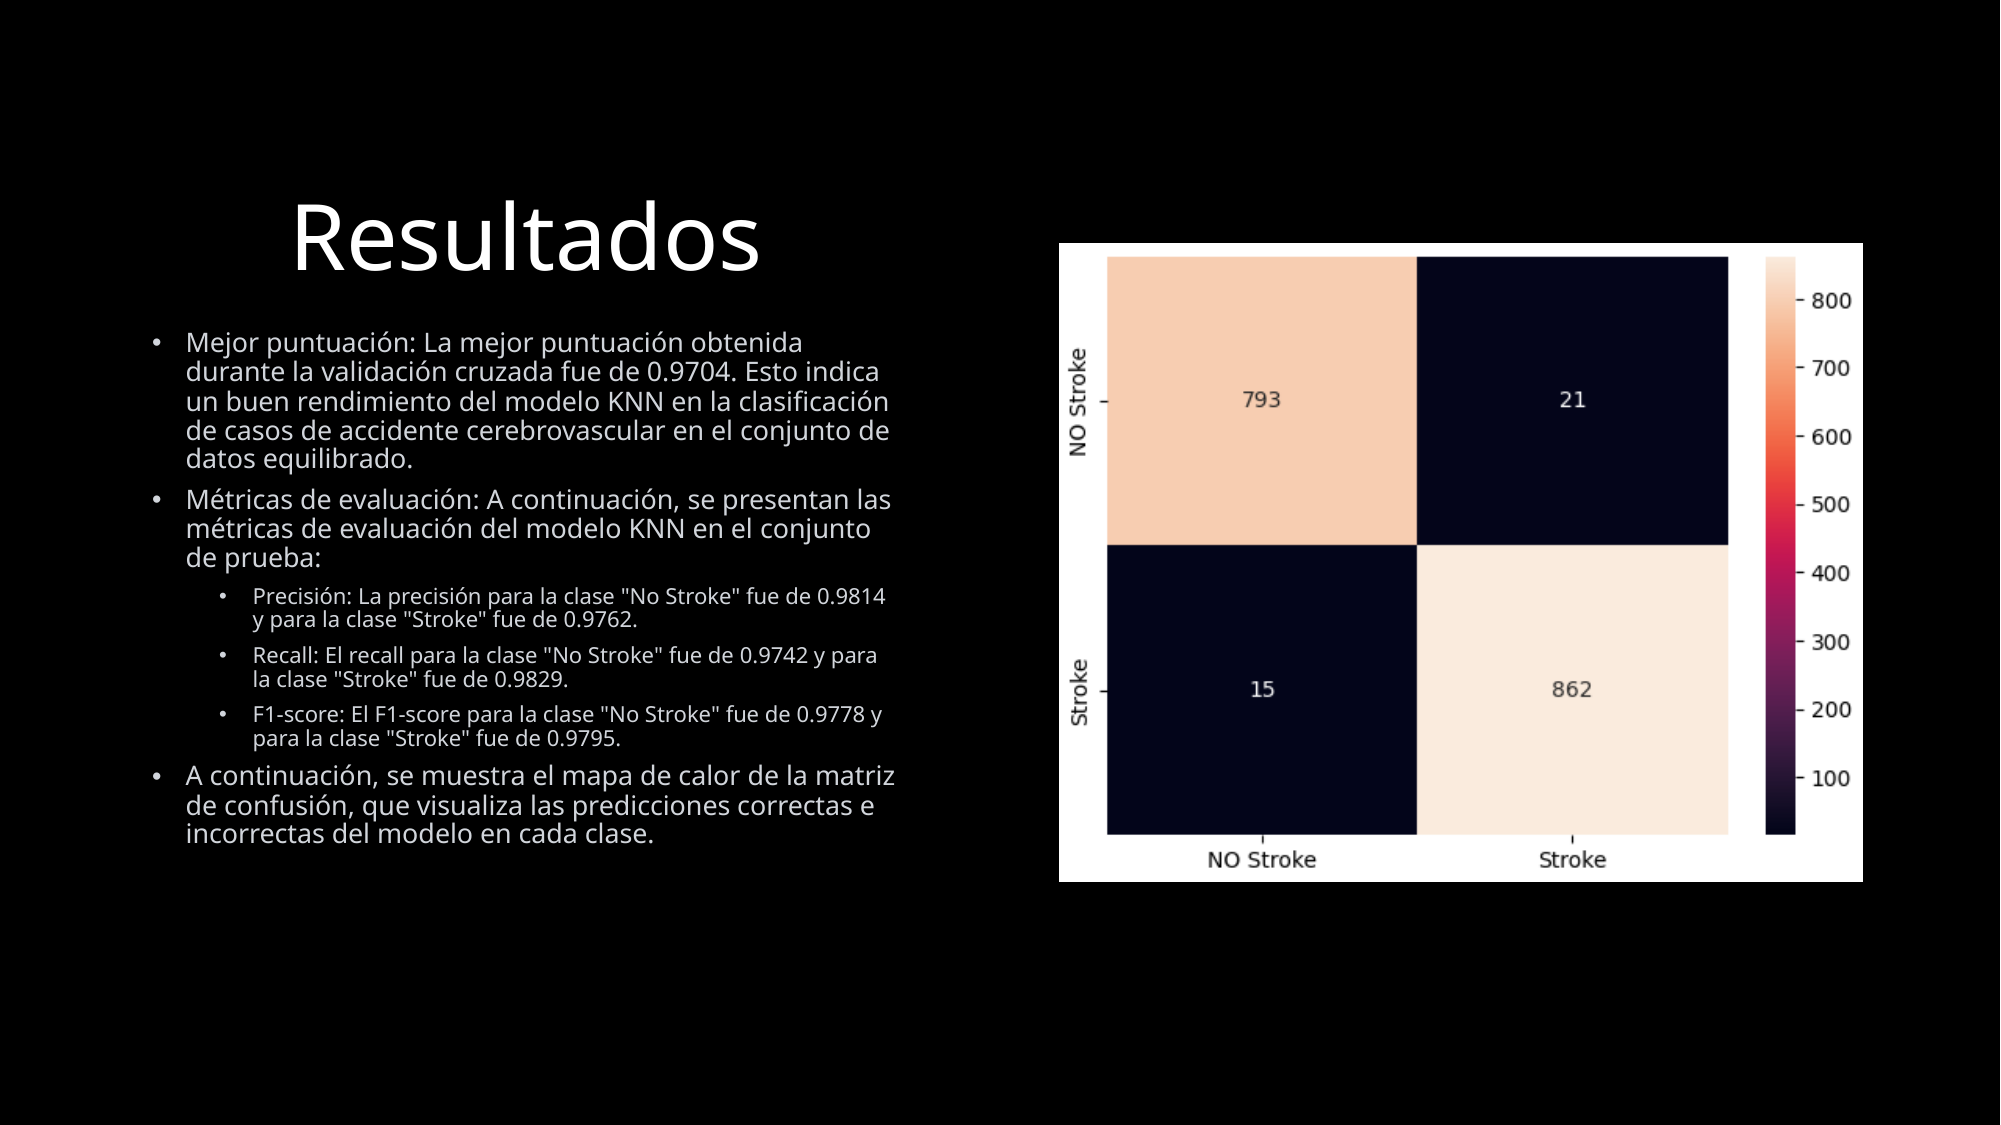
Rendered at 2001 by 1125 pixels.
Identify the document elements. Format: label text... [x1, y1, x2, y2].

list Mejor puntuación: La mejor puntuación obtenida durante la validación cruzada fue de 0.9704. Esto indica un buen rendimiento del modelo KNN en la clasificación de casos de accidente cerebrovascular en el conjunto de datos equilibrado. Métricas de evaluación: A continuación, se presentan las métricas de evaluación del modelo KNN en el conjunto de prueba: Precisión: La precisión para la clase "No Stroke" fue de 0.9814 y para la clase "Stroke" fue de 0.9762. Recall: El recall para la clase "No Stroke" fue de 0.9742 y para la clase "Stroke" fue de 0.9829. F1-score: El F1-score para la clase "No Stroke" fue de 0.9778 y para la clase "Stroke" fue de 0.9795. A continuación, se muestra el mapa de calor de la matriz de confusión, que visualiza las predicciones correctas e incorrectas del modelo en cada clase. [137, 322, 916, 861]
picture [1059, 243, 1863, 882]
title Resultados [137, 24, 916, 298]
